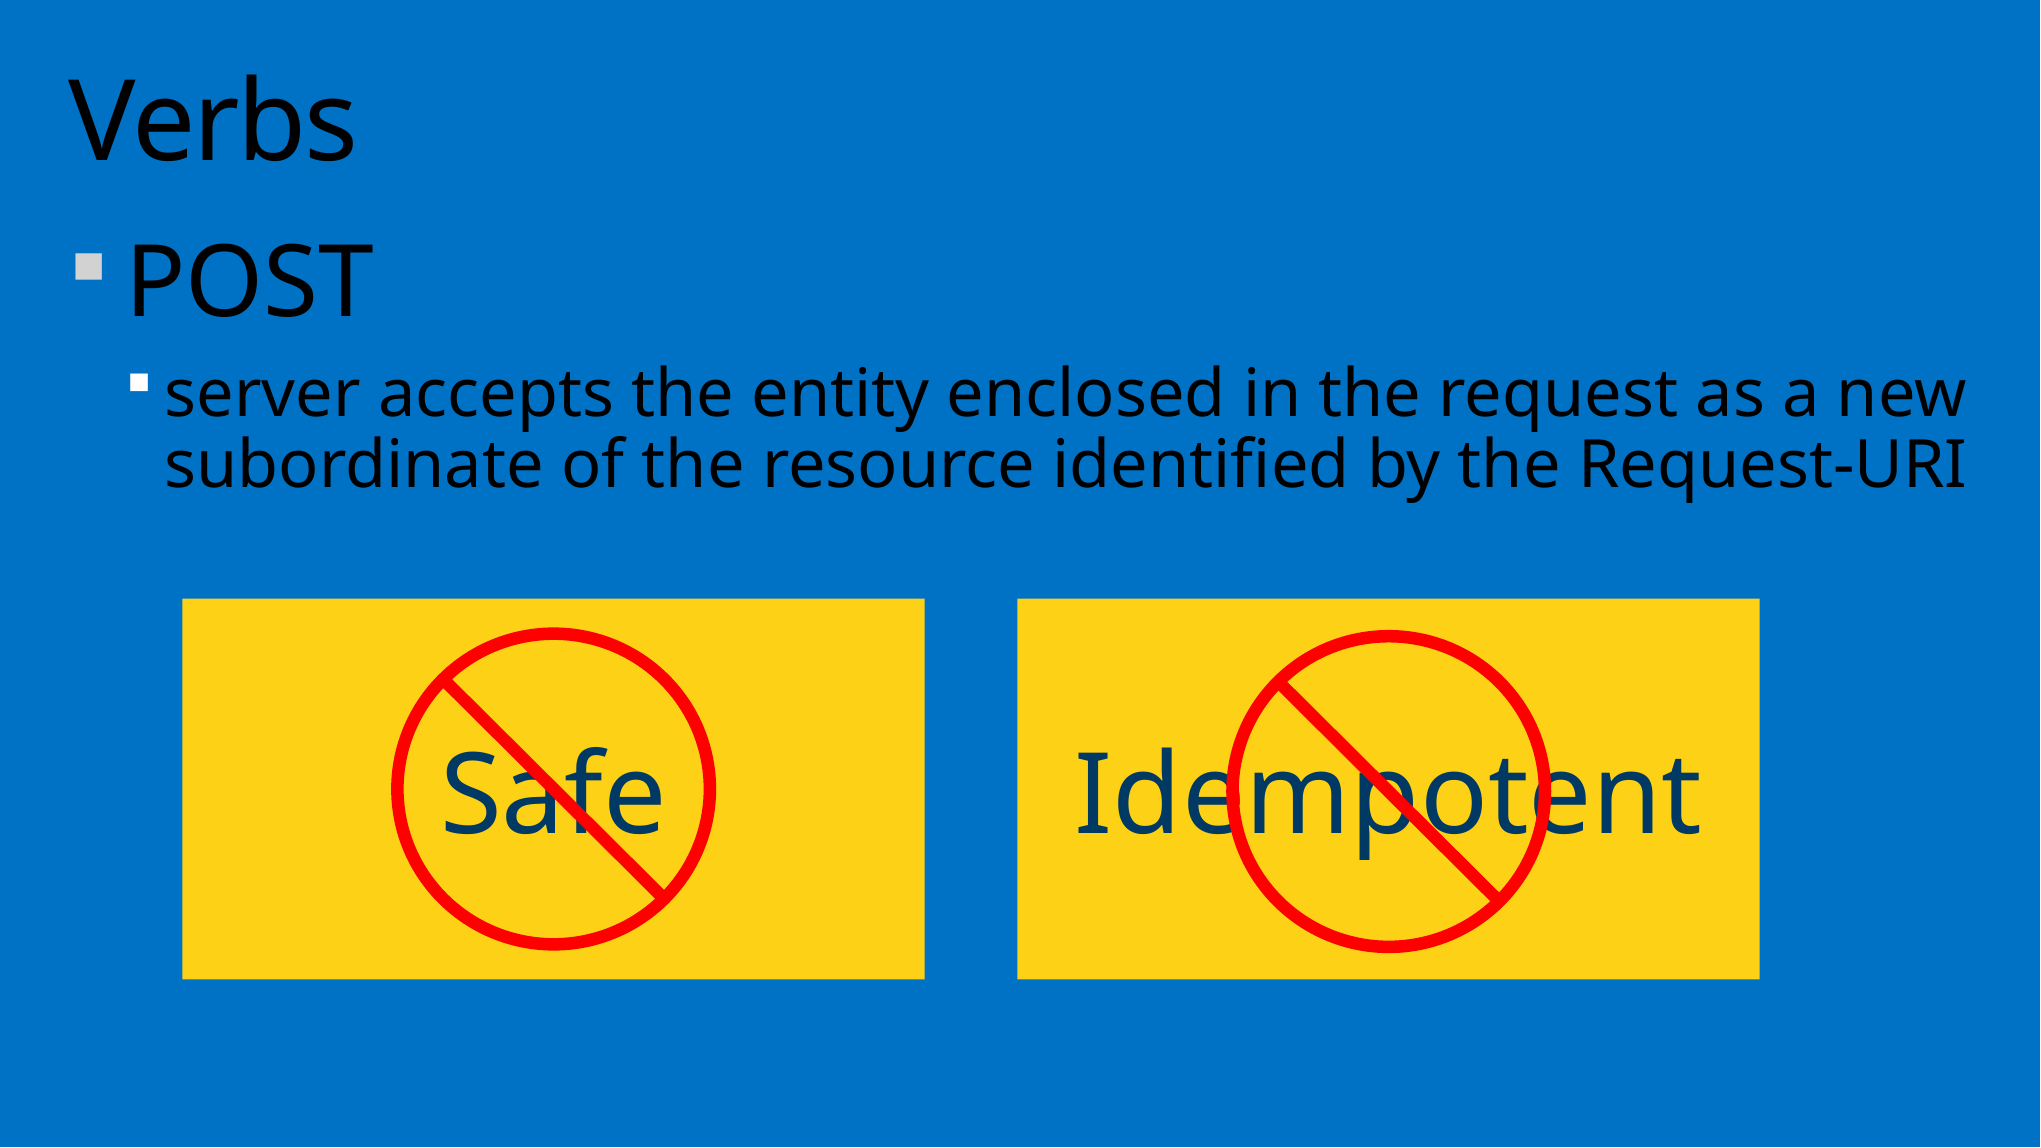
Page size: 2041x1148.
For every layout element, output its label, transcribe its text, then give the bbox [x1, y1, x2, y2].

title Verbs [45, 48, 1996, 199]
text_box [1232, 635, 1546, 948]
list POST server accepts the entity enclosed in the request as a new subordinate of the resource identified by the Request-URI [45, 214, 2041, 521]
text_box Idempotent [1017, 598, 1761, 980]
text_box Safe [182, 598, 926, 980]
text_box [397, 633, 711, 945]
